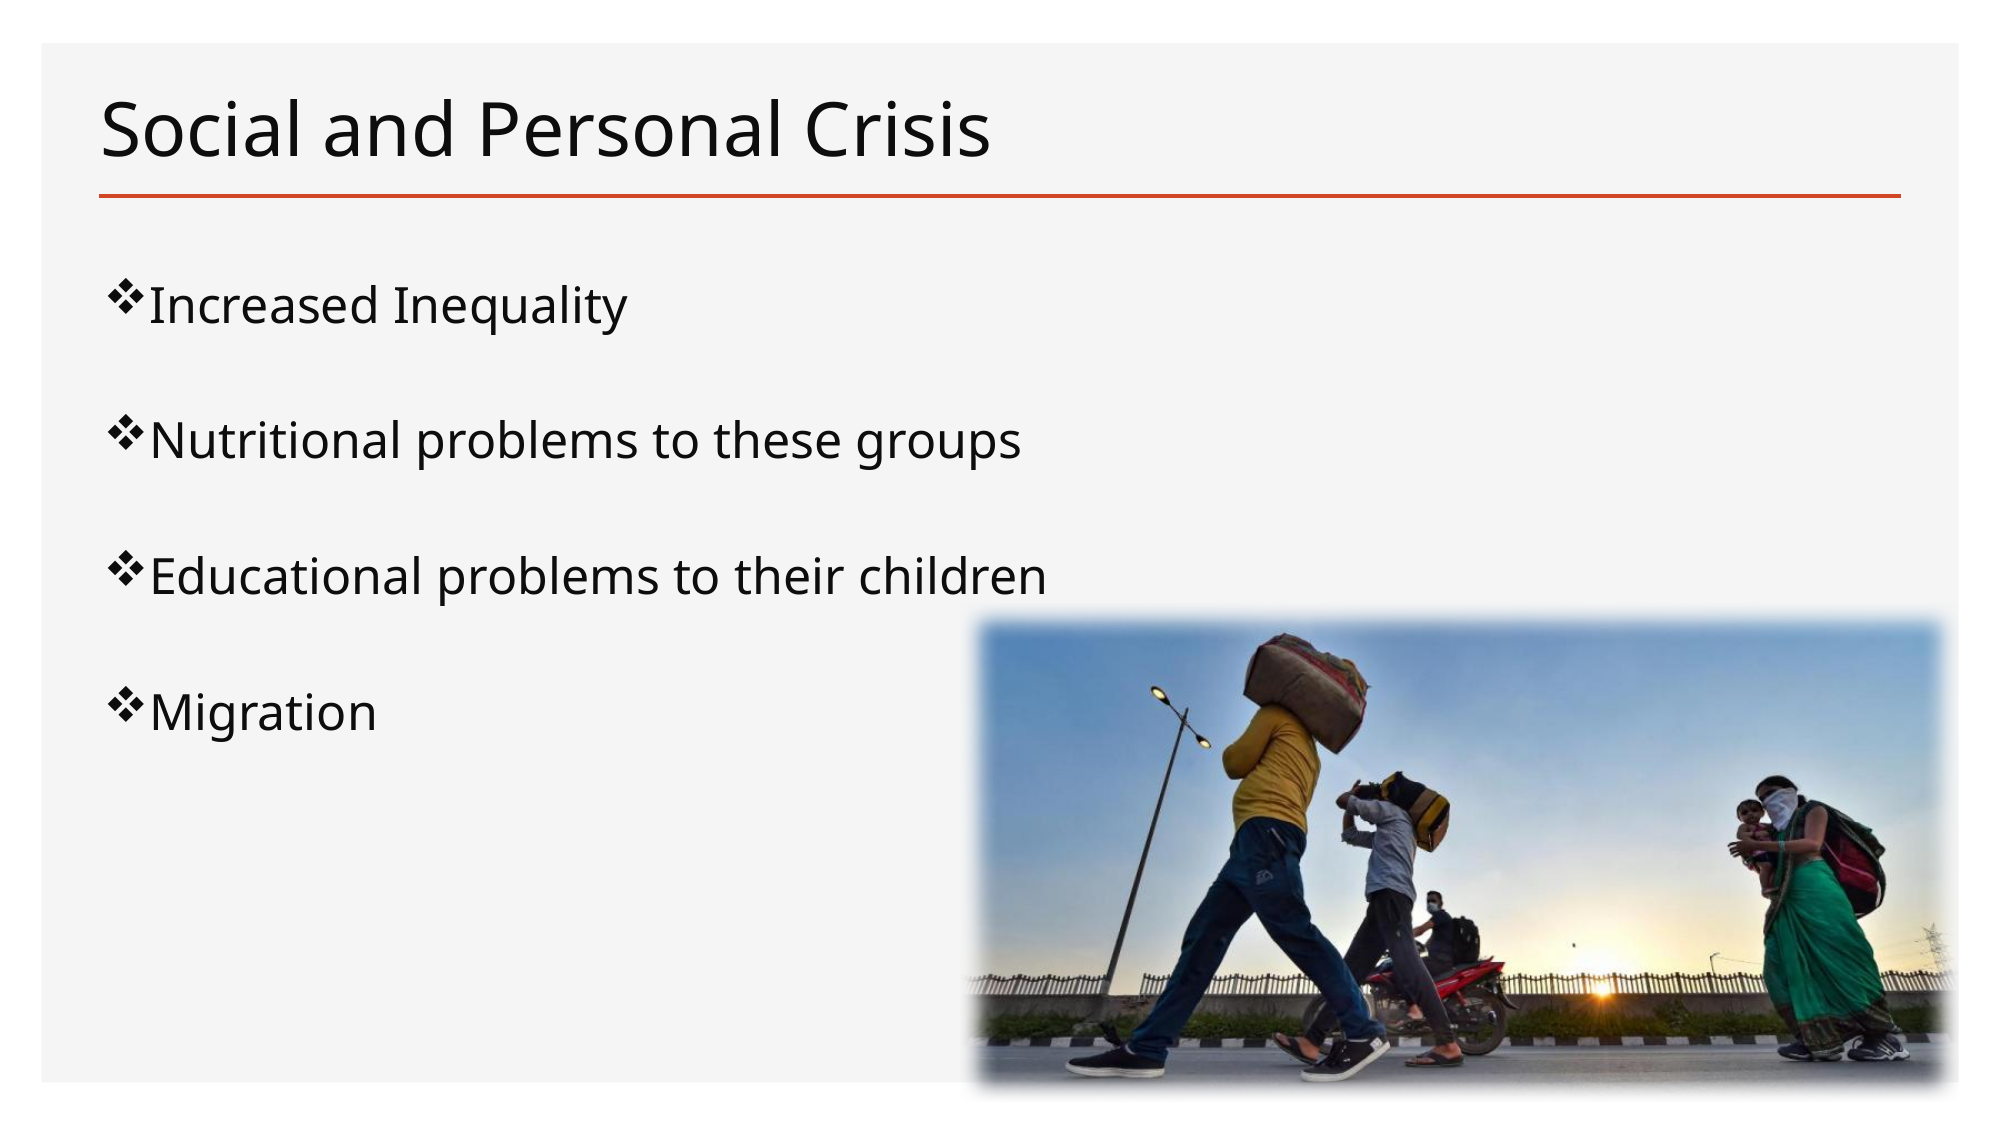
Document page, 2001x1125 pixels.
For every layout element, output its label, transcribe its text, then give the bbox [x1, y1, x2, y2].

list Increased Inequality Nutritional problems to these groups Educational problems to their children Migration [88, 235, 1357, 888]
picture [960, 602, 1959, 1102]
title Social and Personal Crisis [85, 73, 1214, 179]
